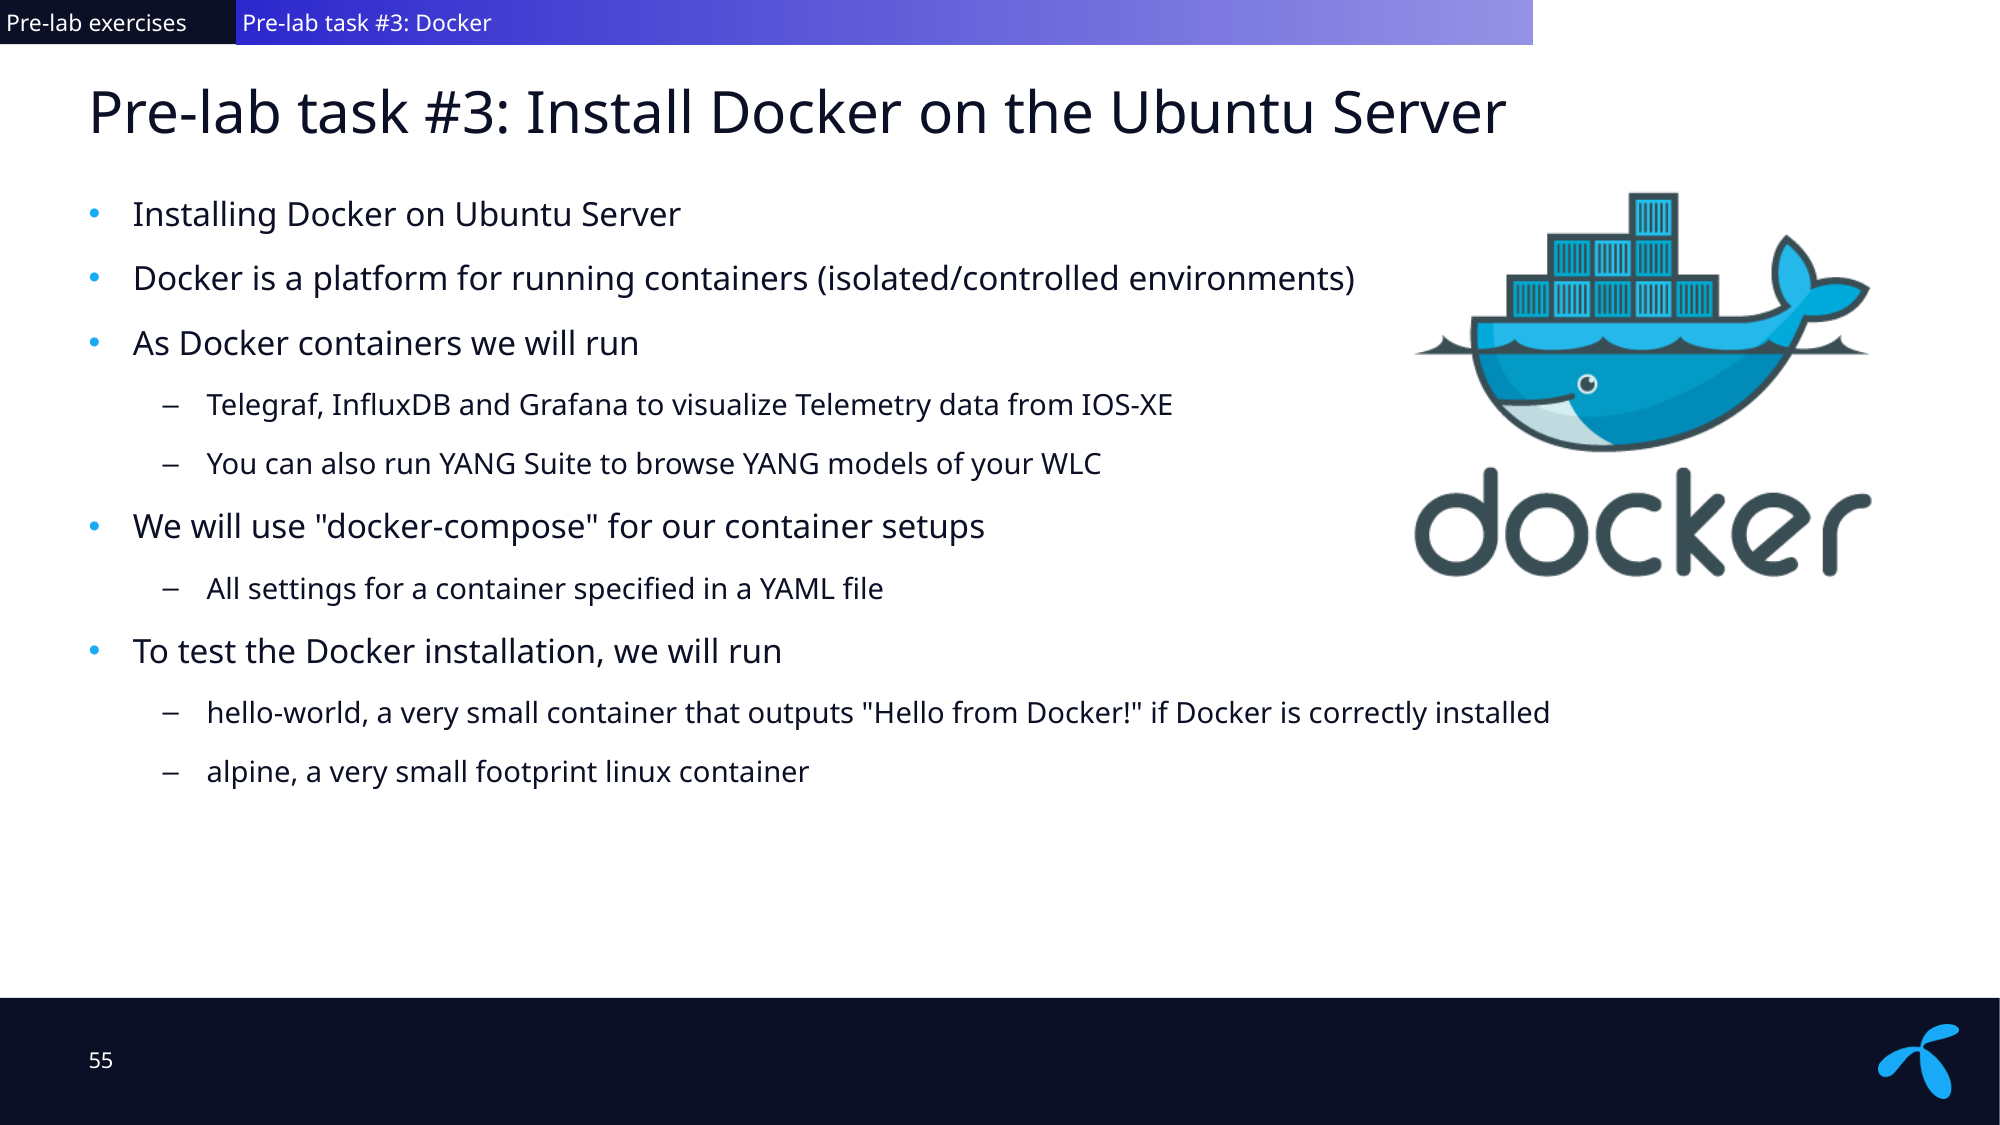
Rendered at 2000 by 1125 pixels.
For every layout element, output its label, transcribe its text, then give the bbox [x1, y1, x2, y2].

text_box Pre-lab task #3: Docker [236, 0, 1533, 45]
title Pre-lab task #3: Install Docker on the Ubuntu Server [88, 70, 1911, 160]
footer Pre-lab exercises [0, 0, 236, 45]
slide_number 55 [88, 1024, 237, 1099]
list Installing Docker on Ubuntu Server Docker is a platform for running containers (isolated/controlled environments) As Docker containers we will run Telegraf, InfluxDB and Grafana to visualize Telemetry data from IOS-XE You can also run YANG Suite to browse YANG models of your WLC We will use "docker-compose" for our container setups All settings for a container specified in a YAML file To test the Docker installation, we will run hello-world, a very small container that outputs "Hello from Docker!" if Docker is correctly installed alpine, a very small footprint linux container [88, 160, 1911, 954]
picture [1878, 1024, 1959, 1099]
picture [1386, 171, 1912, 607]
